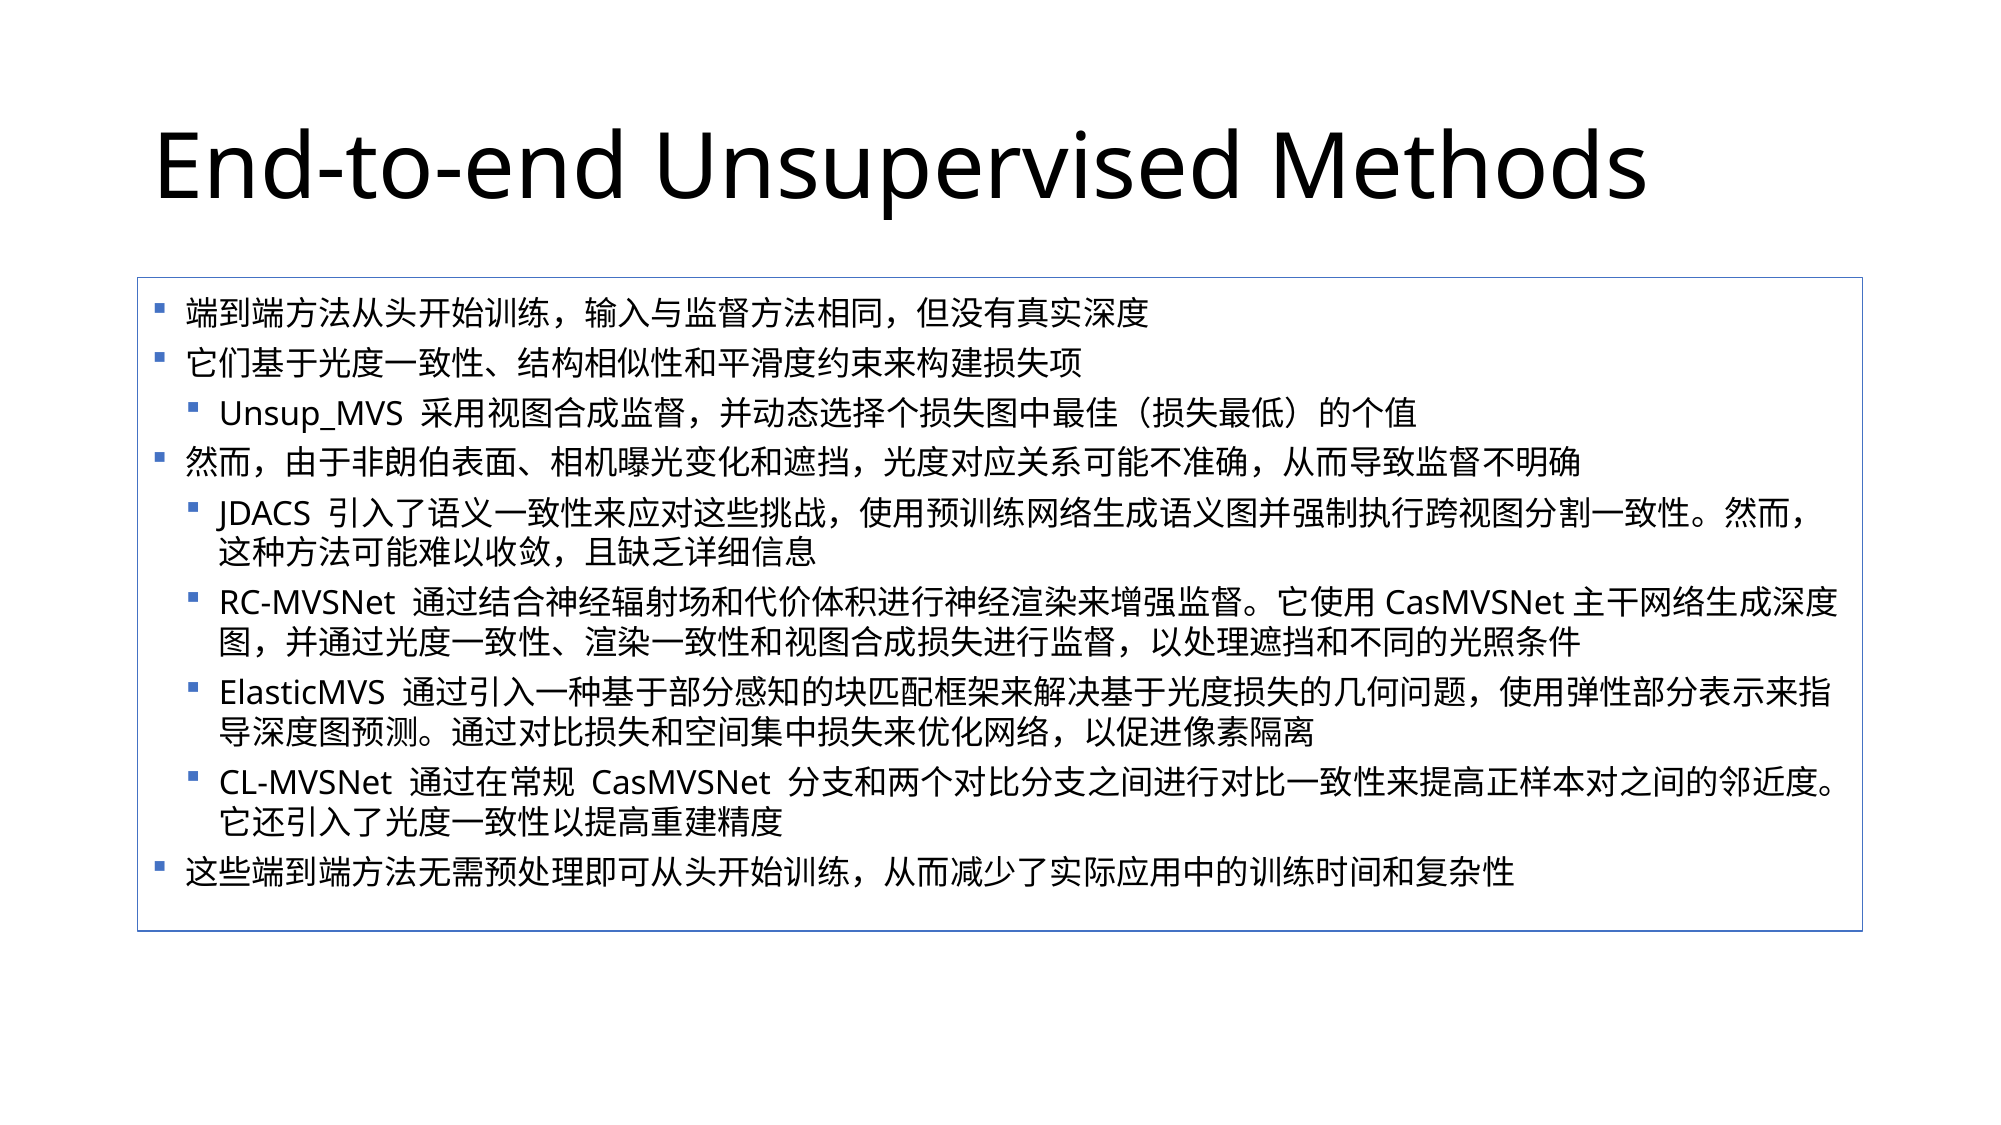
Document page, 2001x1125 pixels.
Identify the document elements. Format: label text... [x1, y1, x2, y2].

title End-to-end Unsupervised Methods [137, 59, 1863, 277]
